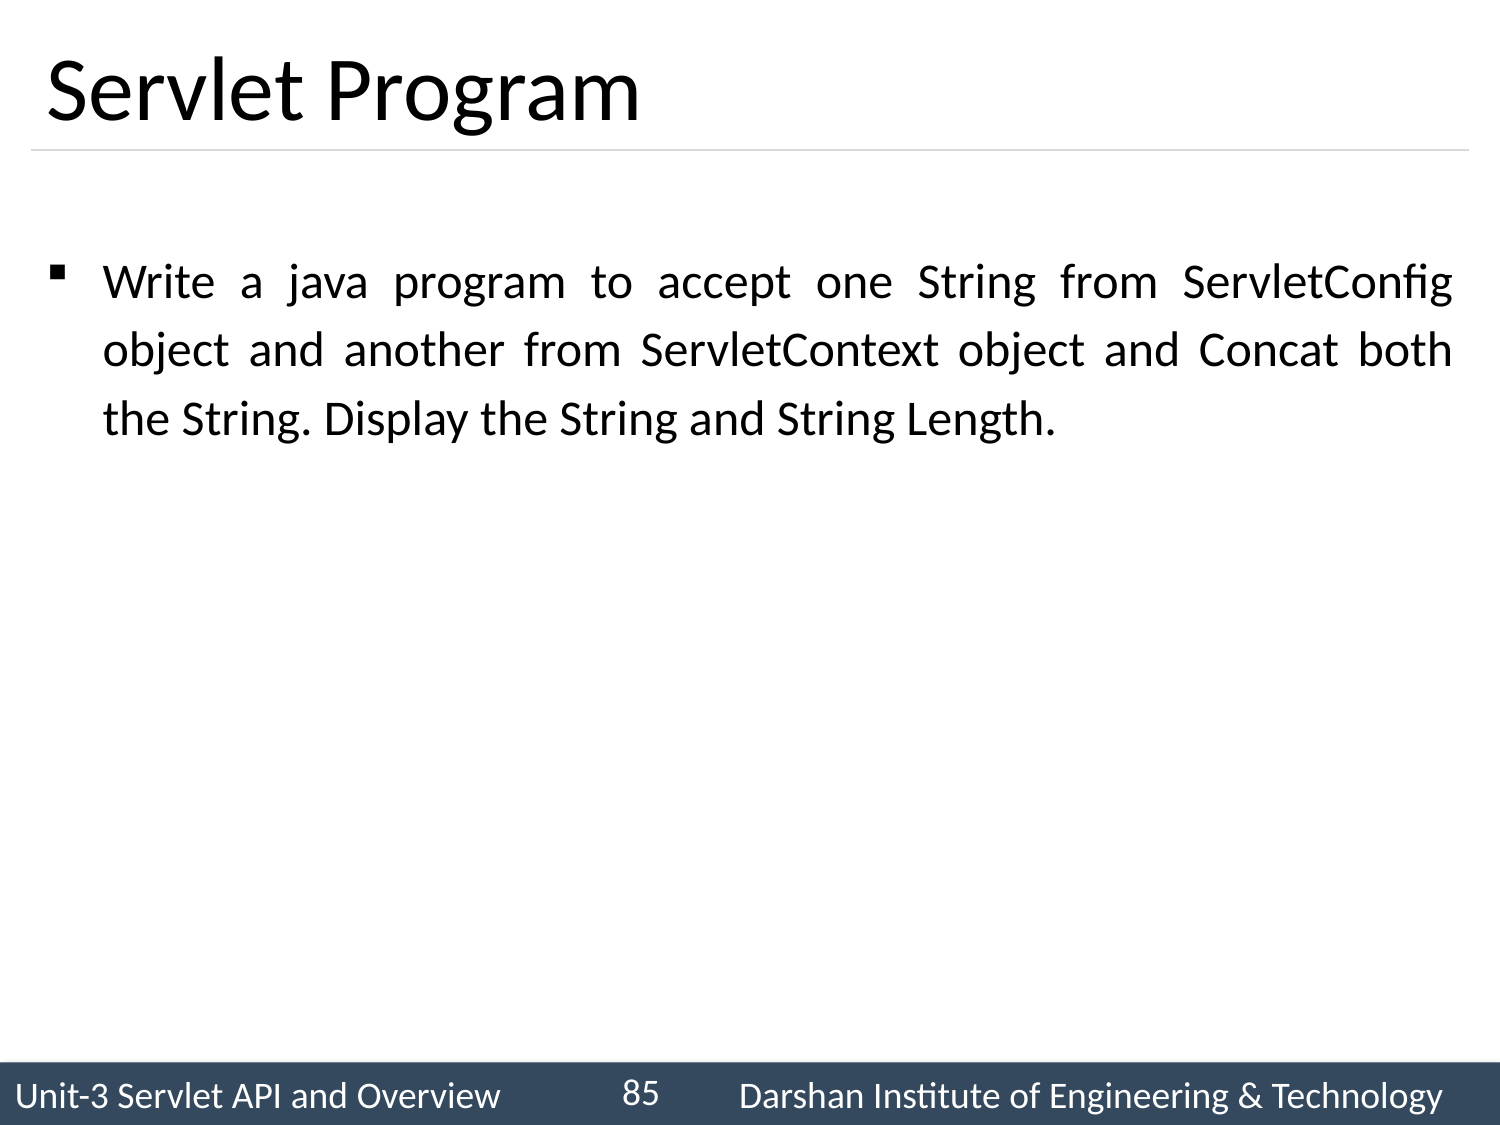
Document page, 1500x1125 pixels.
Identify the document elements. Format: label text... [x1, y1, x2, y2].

title Servlet Program [31, 17, 1469, 150]
slide_number 85 [575, 1060, 675, 1121]
list Write a java program to accept one String from ServletConfig object and another from ServletContext object and Concat both the String. Display the String and String Length. [31, 162, 1469, 1038]
